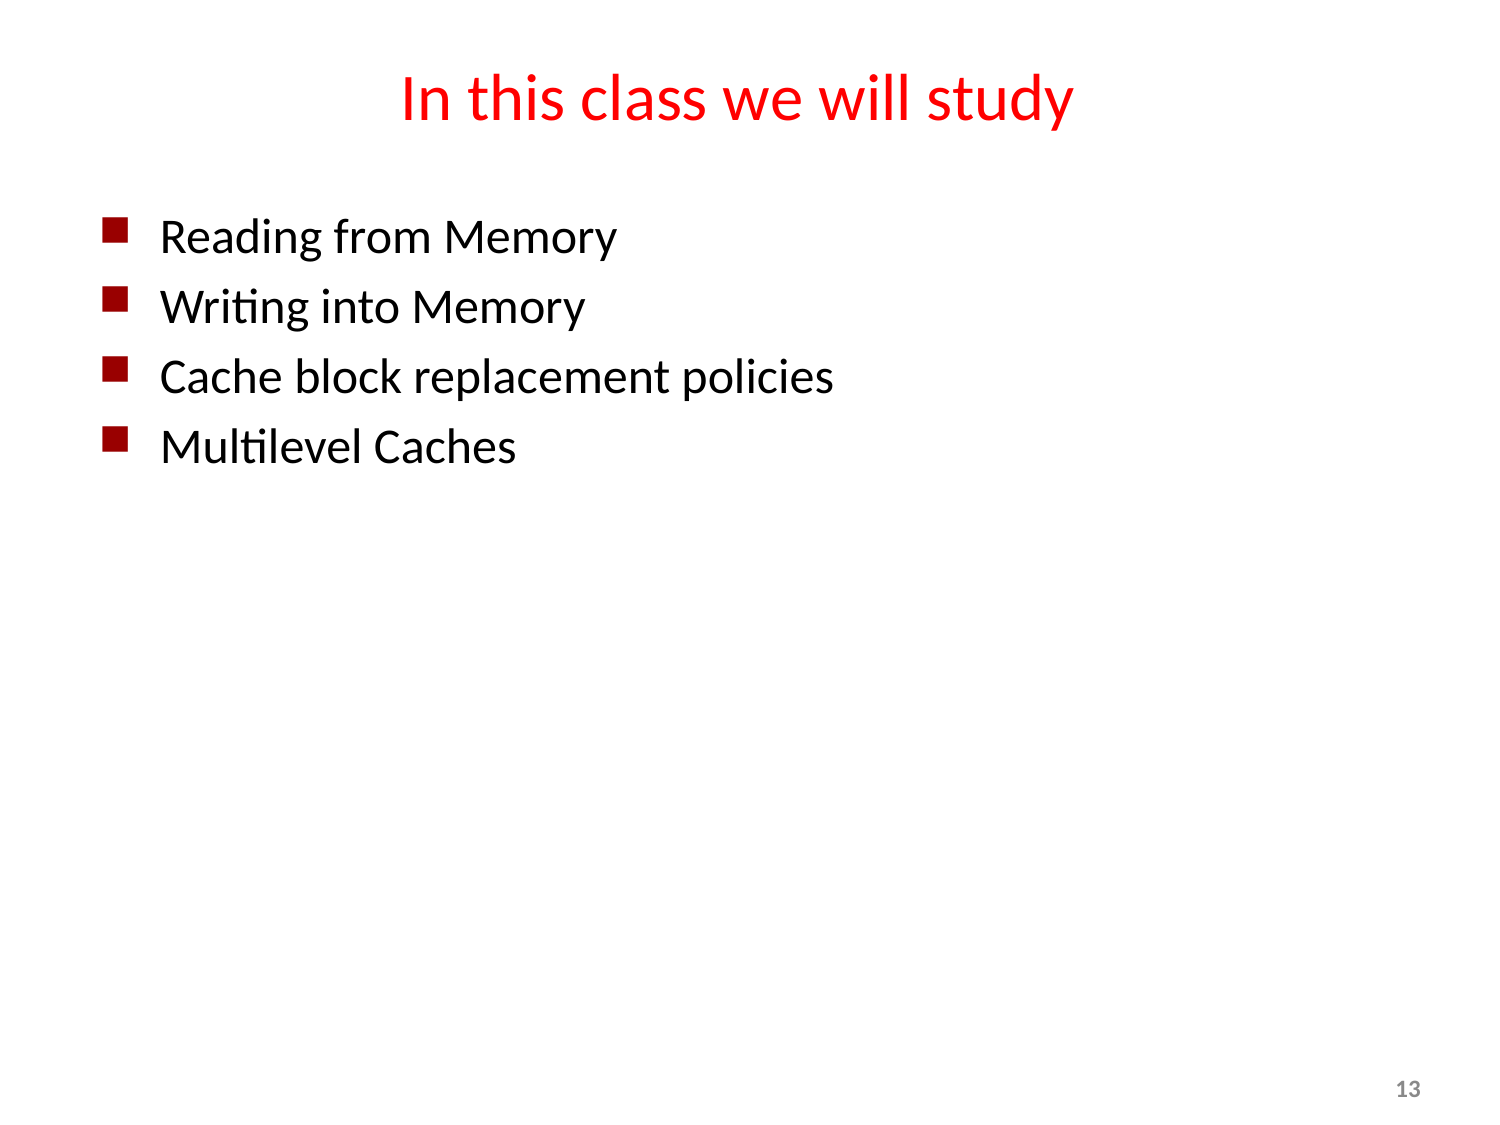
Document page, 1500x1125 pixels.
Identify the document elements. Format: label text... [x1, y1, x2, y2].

list Reading from Memory Writing into Memory Cache block replacement policies Multilevel Caches [88, 196, 1412, 1047]
title In this class we will study [63, 30, 1412, 156]
